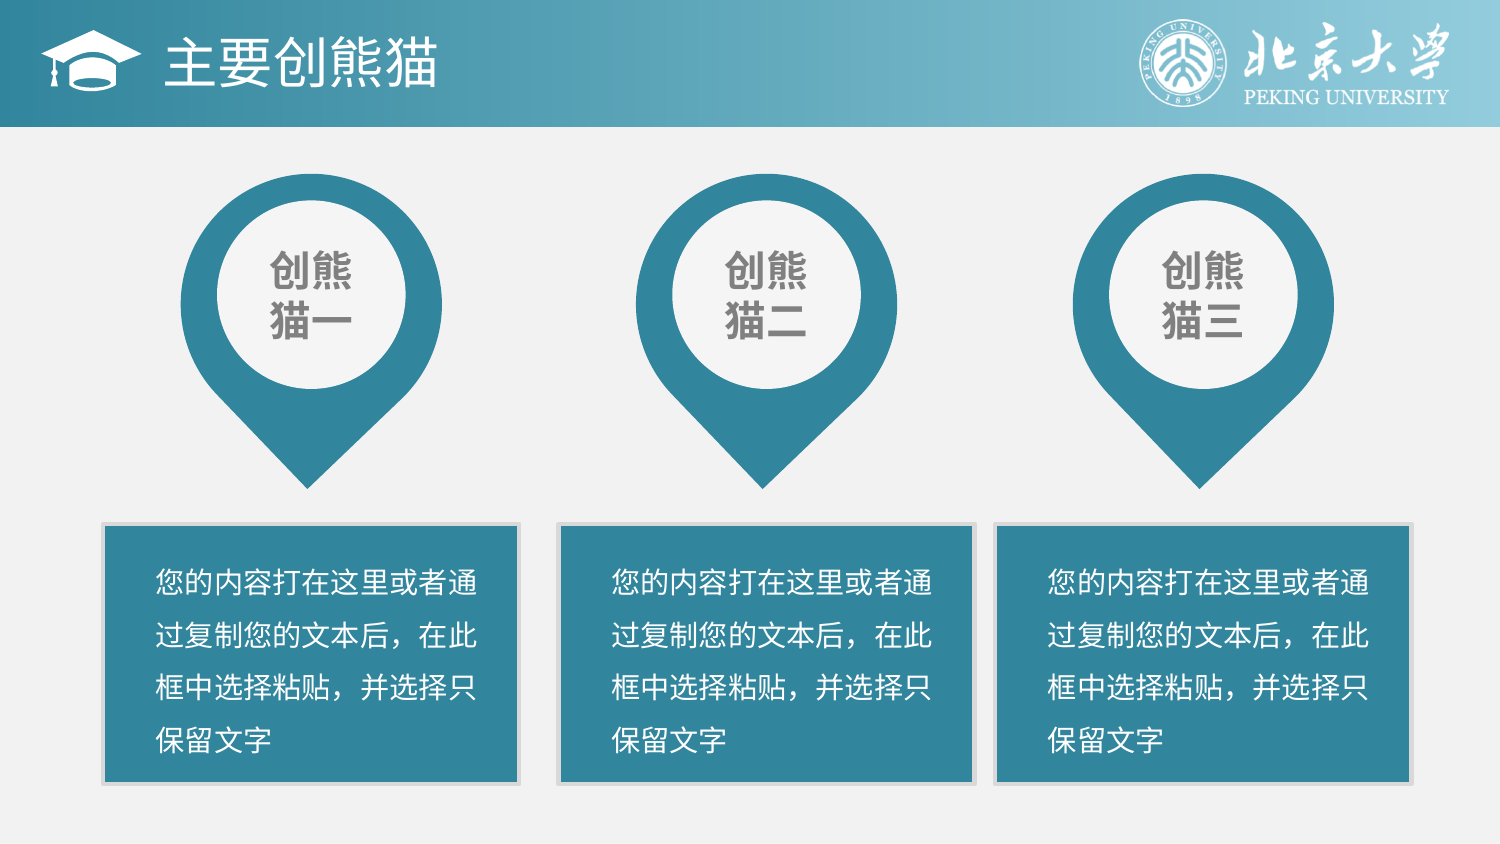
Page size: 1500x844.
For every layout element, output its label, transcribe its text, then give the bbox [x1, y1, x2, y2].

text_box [180, 173, 443, 436]
picture [1139, 19, 1450, 108]
text_box [556, 522, 977, 786]
text_box 您的内容打在这里或者通过复制您的文本后，在此框中选择粘贴，并选择只保留文字 [140, 539, 497, 765]
text_box [101, 522, 521, 786]
text_box [993, 522, 1414, 786]
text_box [635, 173, 898, 436]
text_box 您的内容打在这里或者通过复制您的文本后，在此框中选择粘贴，并选择只保留文字 [596, 539, 952, 765]
text_box [69, 57, 116, 92]
text_box [0, 0, 1500, 129]
text_box 主要创熊猫 [147, 20, 780, 102]
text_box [1072, 173, 1335, 436]
text_box [41, 30, 142, 87]
text_box 您的内容打在这里或者通过复制您的文本后，在此框中选择粘贴，并选择只保留文字 [1033, 539, 1389, 765]
